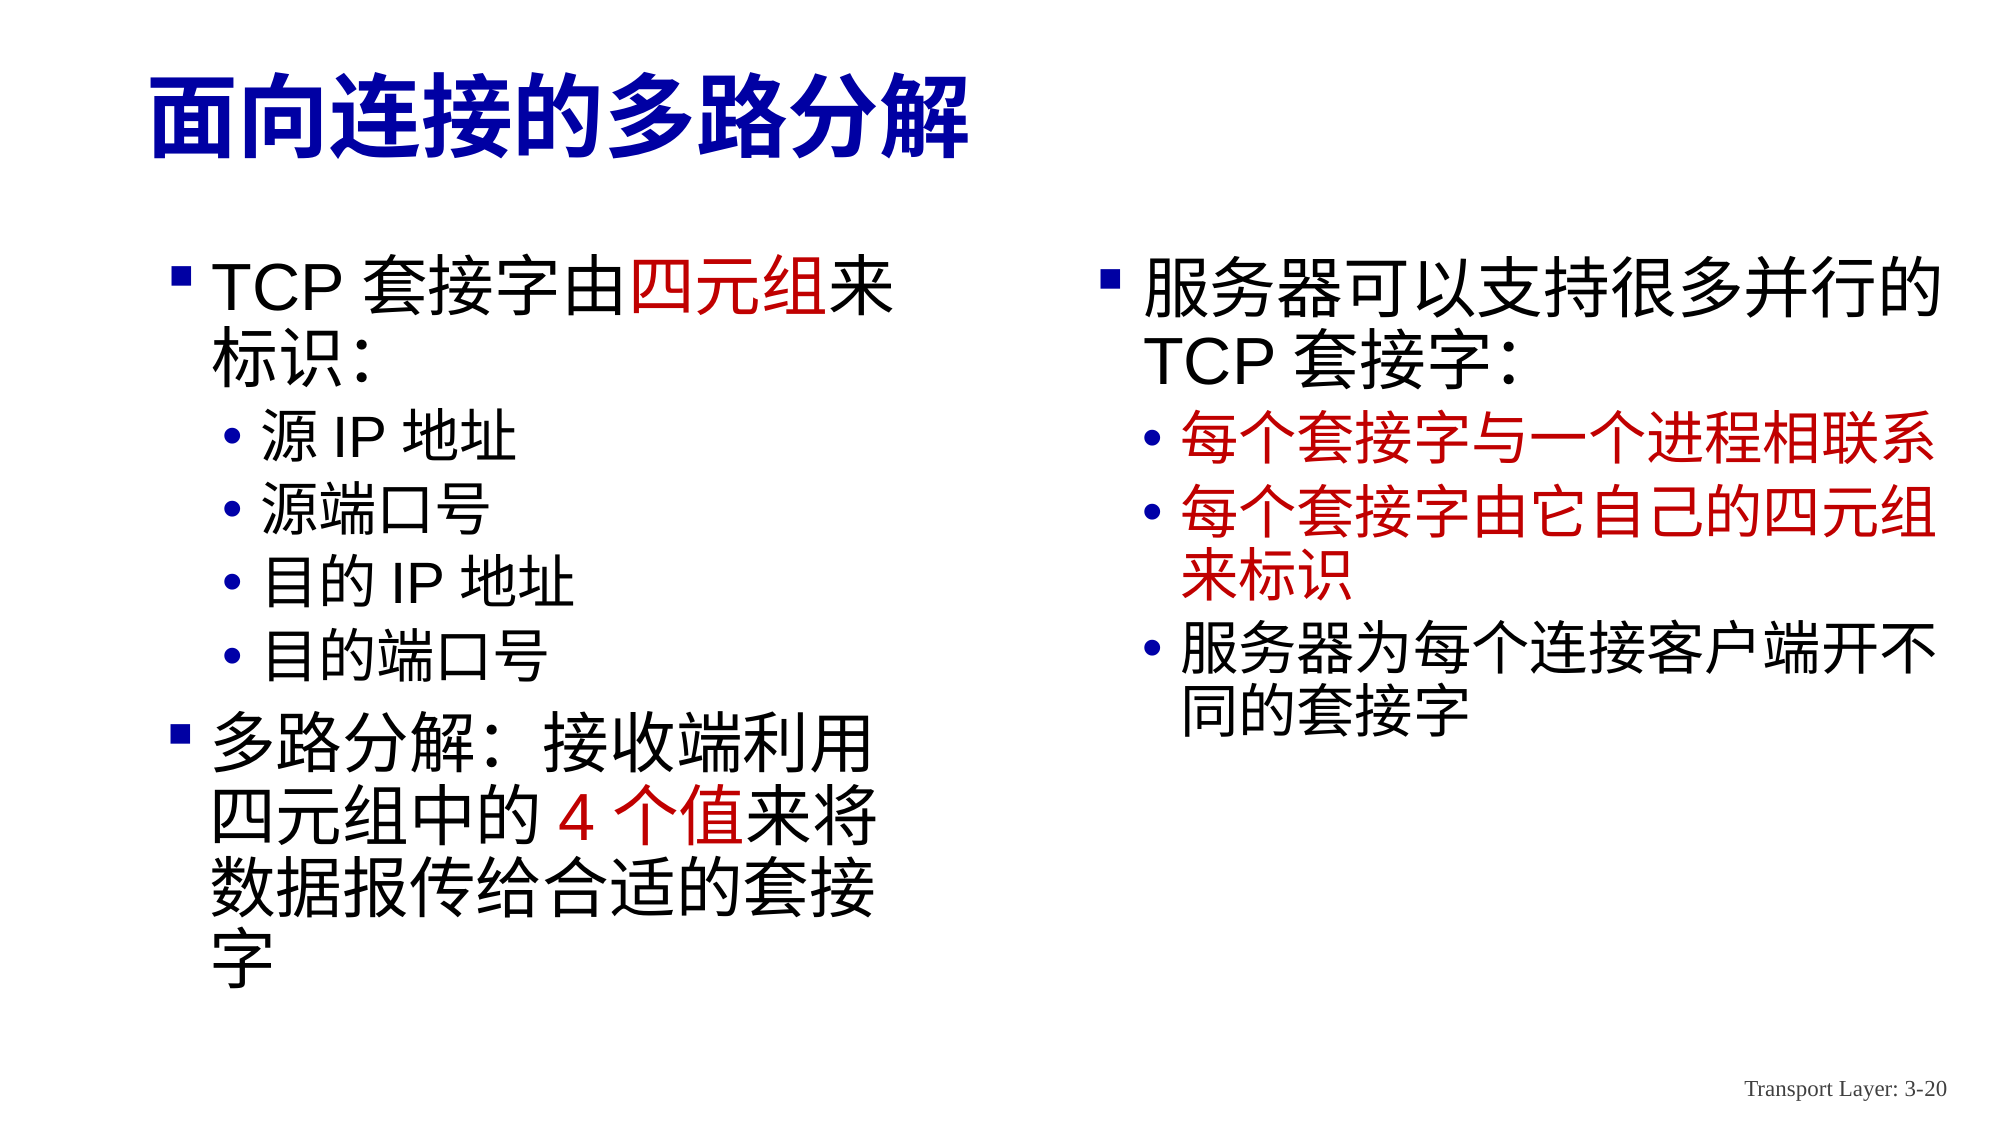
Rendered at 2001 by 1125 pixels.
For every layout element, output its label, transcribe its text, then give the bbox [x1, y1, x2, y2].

text_box 服务器可以支持很多并行的TCP套接字： 每个套接字与一个进程相联系 每个套接字由它自己的四元组来标识 服务器为每个连接客户端开不同的套接字 [1051, 247, 1963, 1064]
slide_number Transport Layer: 3- [1512, 1056, 1963, 1117]
text_box TCP套接字由四元组来标识： 源IP地址 源端口号 目的IP地址 目的端口号 [130, 245, 914, 728]
text_box 多路分解：接收端利用四元组中的4个值来将数据报传给合适的套接字 [128, 702, 912, 1069]
title 面向连接的多路分解 [131, 47, 1952, 195]
